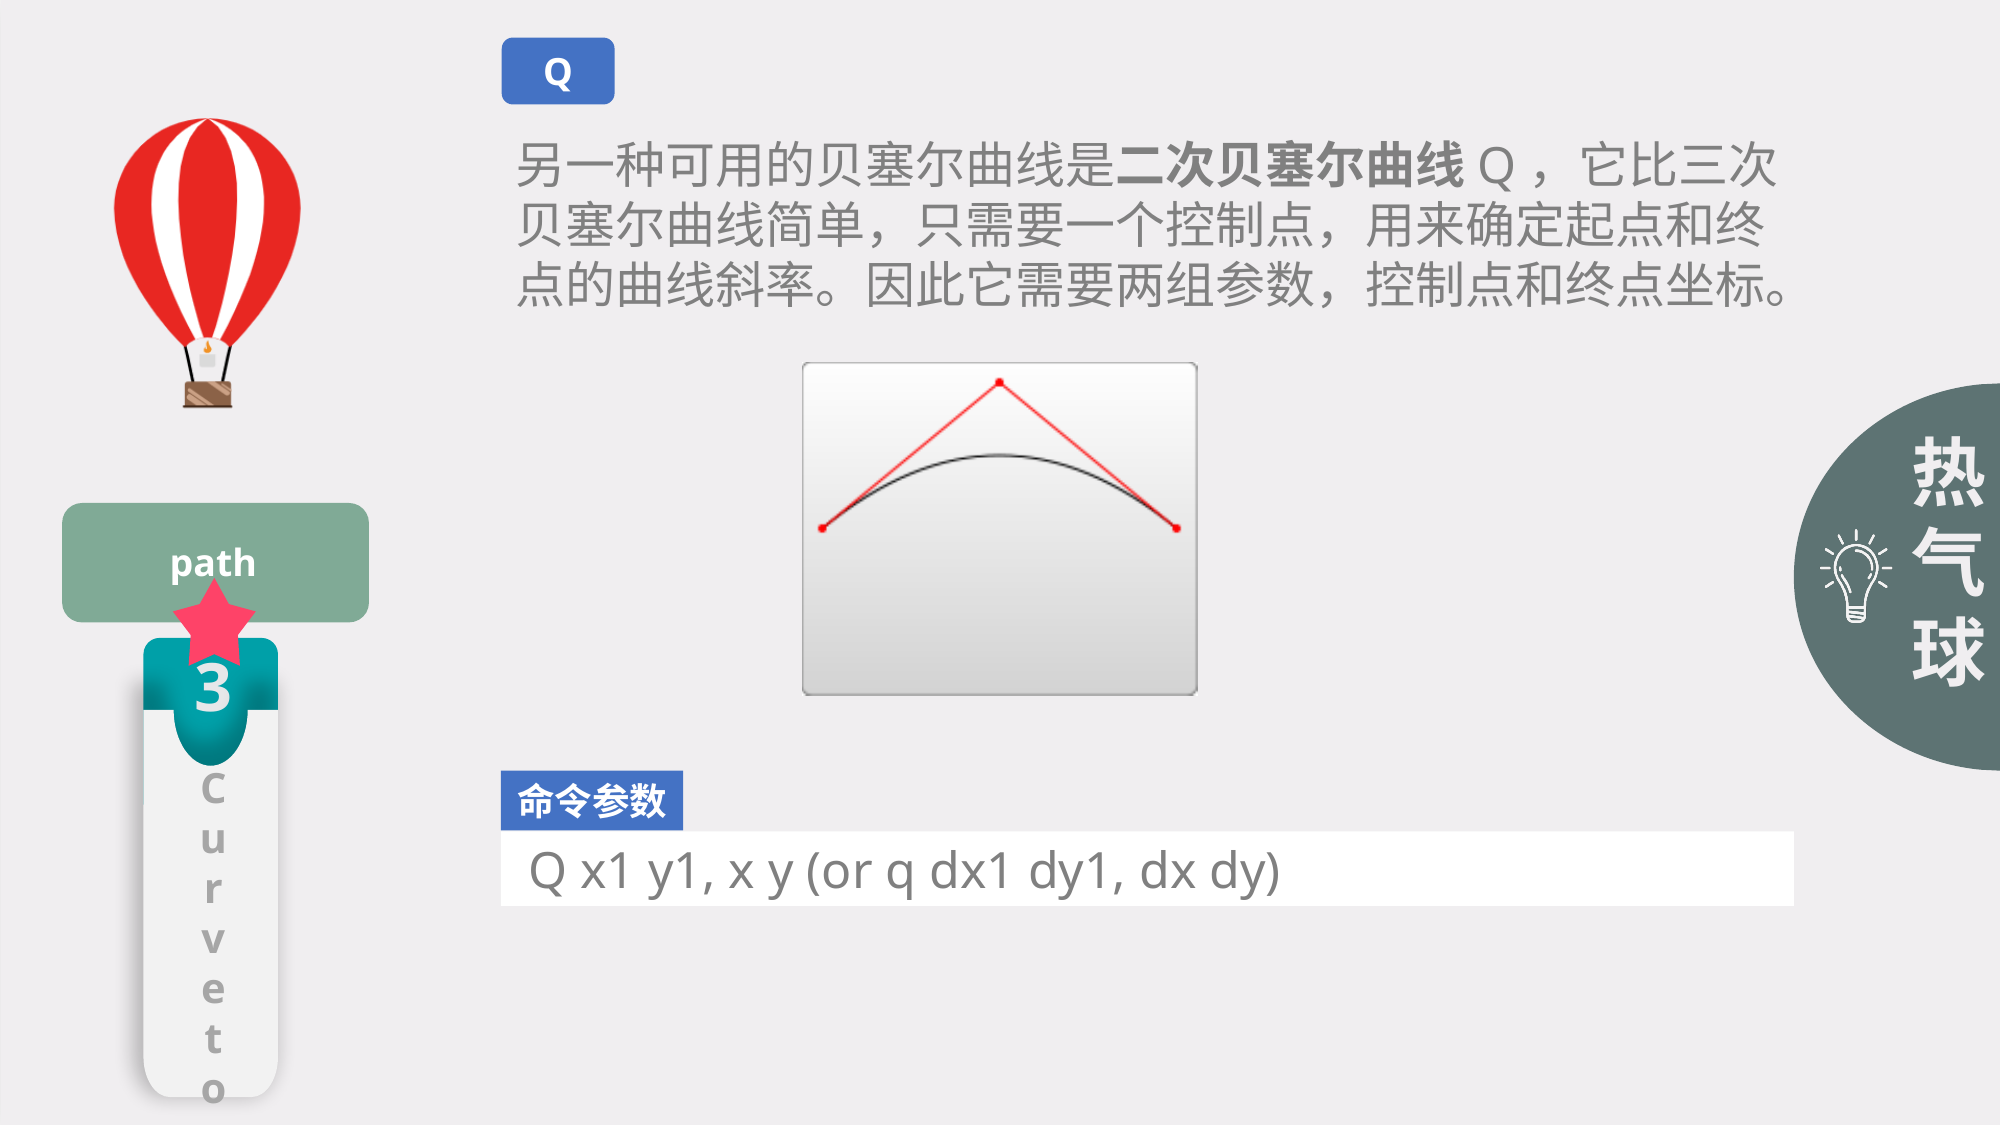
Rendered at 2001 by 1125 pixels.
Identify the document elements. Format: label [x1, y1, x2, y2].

picture [802, 362, 1198, 696]
text_box [1793, 383, 2000, 771]
text_box [0, 0, 2000, 1125]
picture [95, 117, 327, 420]
text_box [500, 37, 1796, 324]
text_box [143, 577, 278, 1124]
text_box [500, 770, 1794, 907]
text_box [61, 502, 369, 623]
